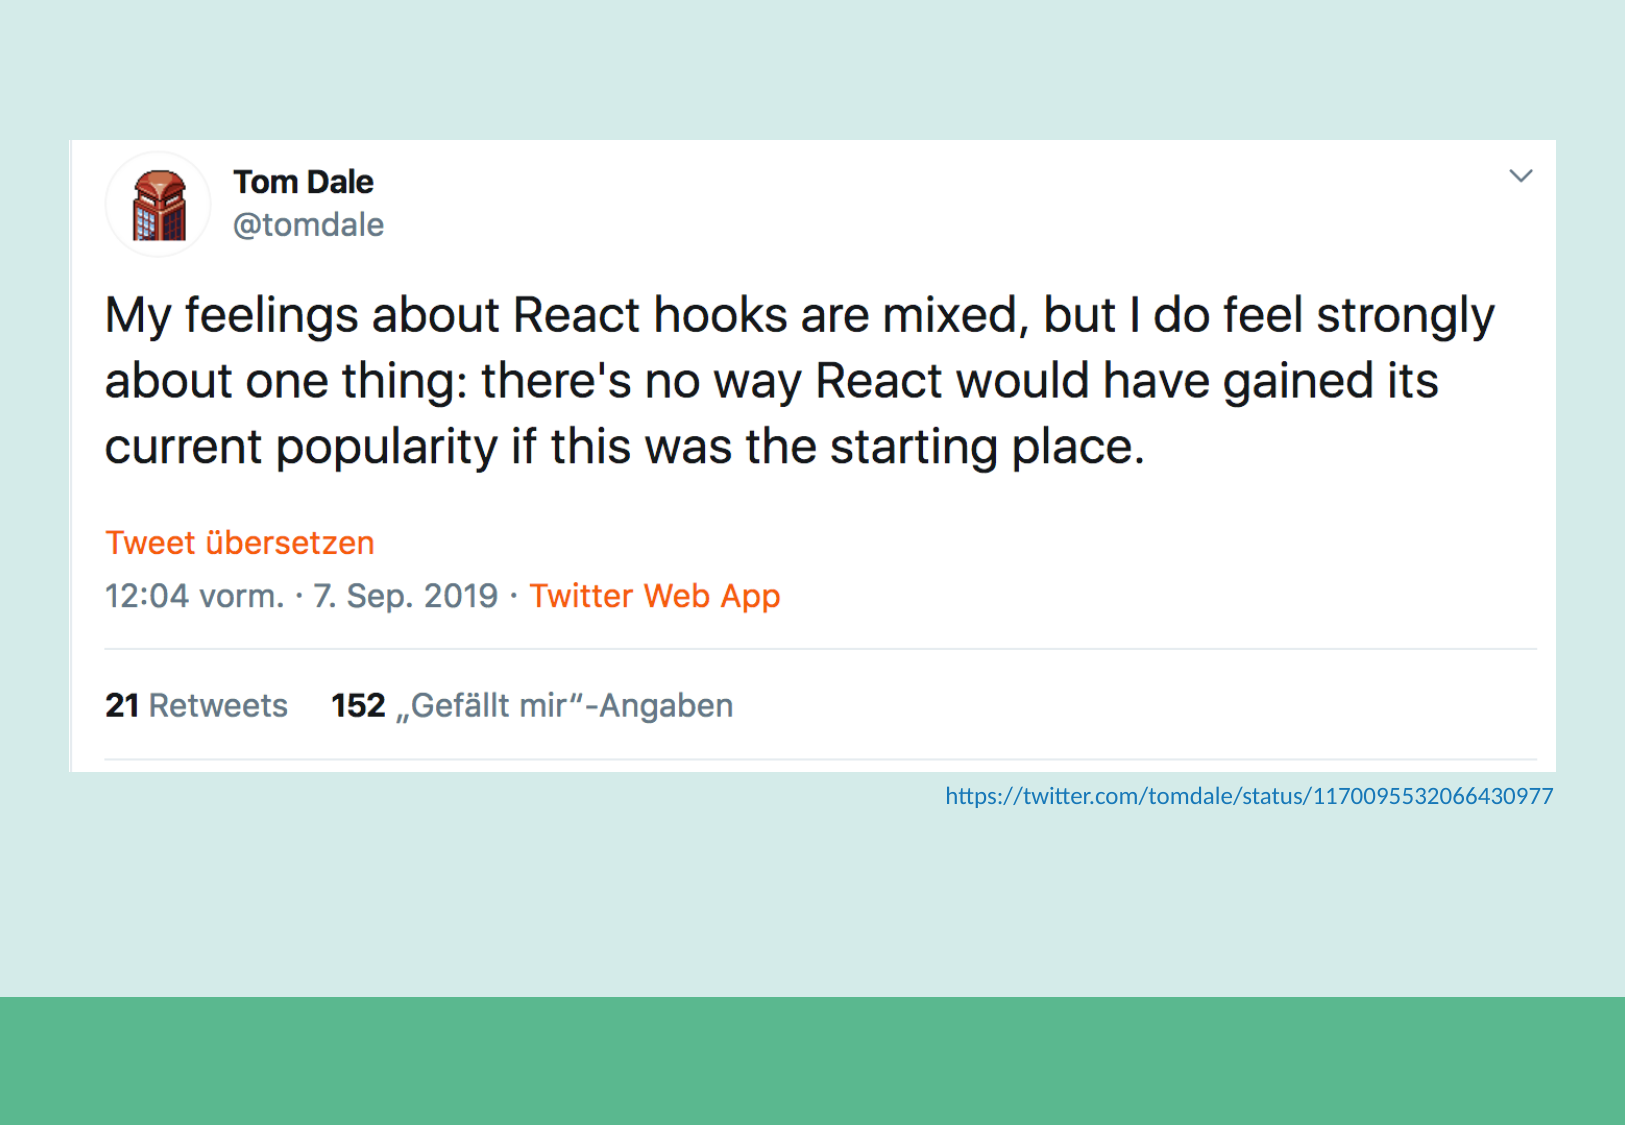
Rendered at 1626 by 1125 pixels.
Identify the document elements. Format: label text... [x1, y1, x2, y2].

picture [69, 140, 1556, 773]
text_box https://twitter.com/tomdale/status/1170095532066430977 [757, 772, 1570, 817]
